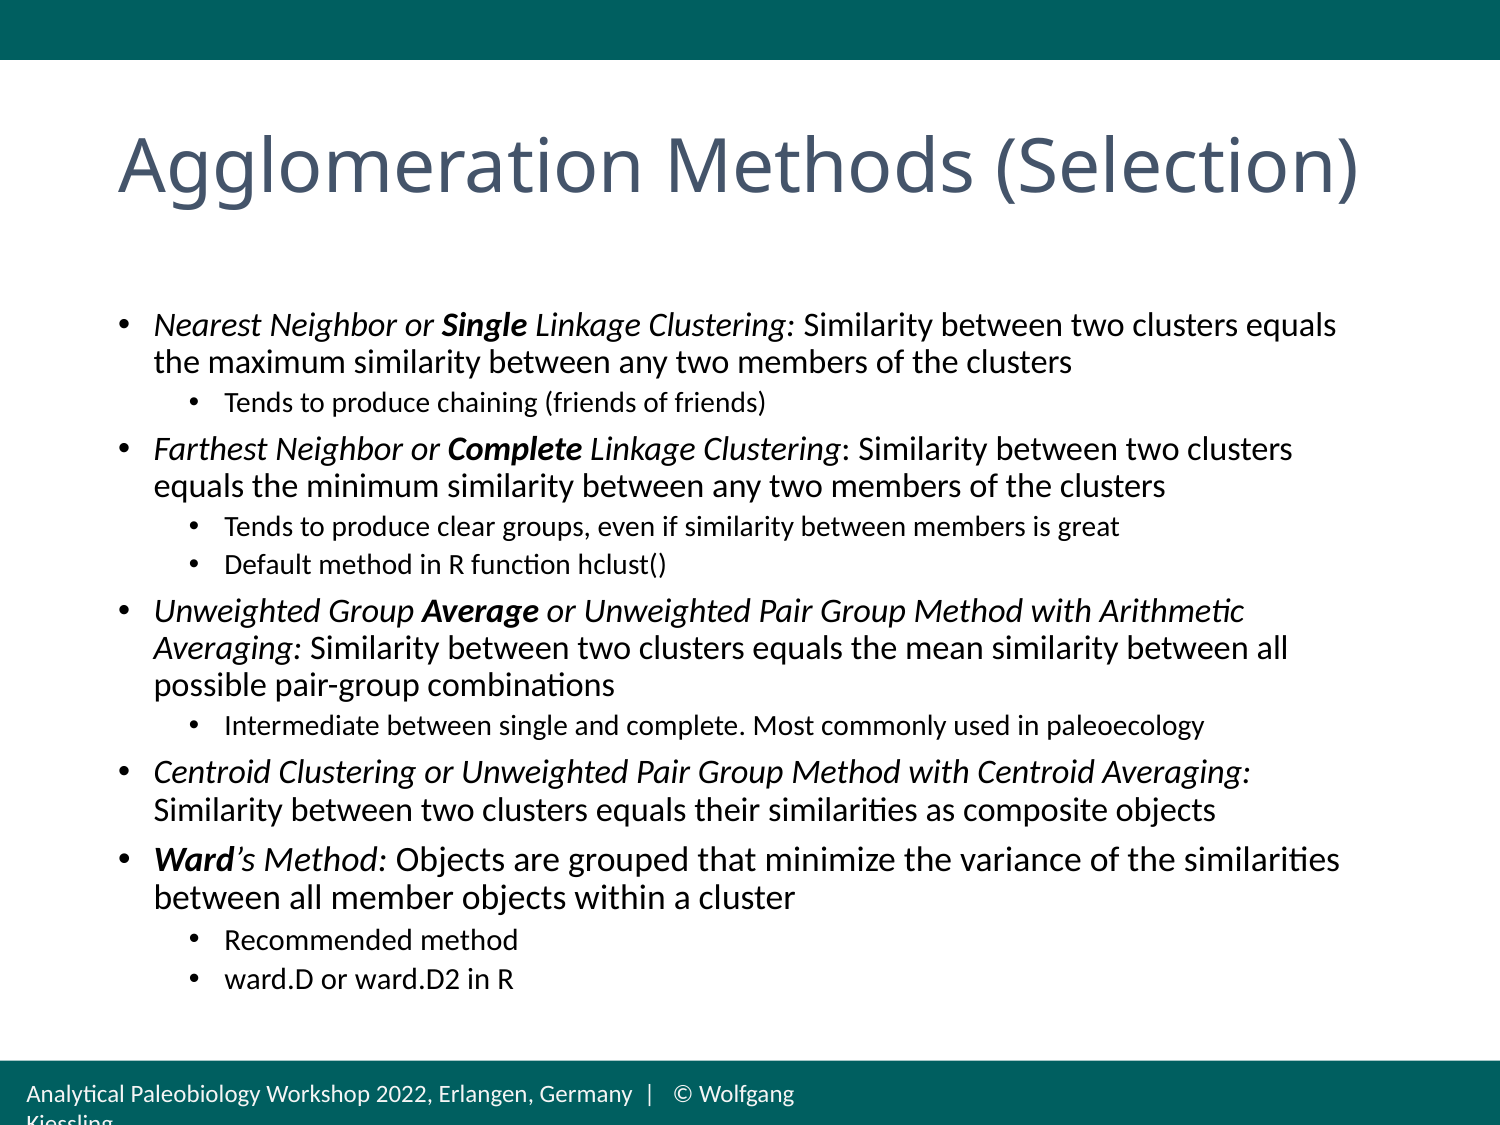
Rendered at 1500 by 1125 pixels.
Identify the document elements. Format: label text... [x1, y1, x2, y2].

list Nearest Neighbor or Single Linkage Clustering: Similarity between two clusters equals the maximum similarity between any two members of the clusters Tends to produce chaining (friends of friends) Farthest Neighbor or Complete Linkage Clustering: Similarity between two clusters equals the minimum similarity between any two members of the clusters Tends to produce clear groups, even if similarity between members is great Default method in R function hclust() Unweighted Group Average or Unweighted Pair Group Method with Arithmetic Averaging: Similarity between two clusters equals the mean similarity between all possible pair-group combinations Intermediate between single and complete. Most commonly used in paleoecology Centroid Clustering or Unweighted Pair Group Method with Centroid Averaging: Similarity between two clusters equals their similarities as composite objects Ward’s Method: Objects are grouped that minimize the variance of the similarities between all member objects within a cluster Recommended method ward.D or ward.D2 in R [103, 299, 1397, 1014]
title Agglomeration Methods (Selection) [103, 59, 1397, 278]
